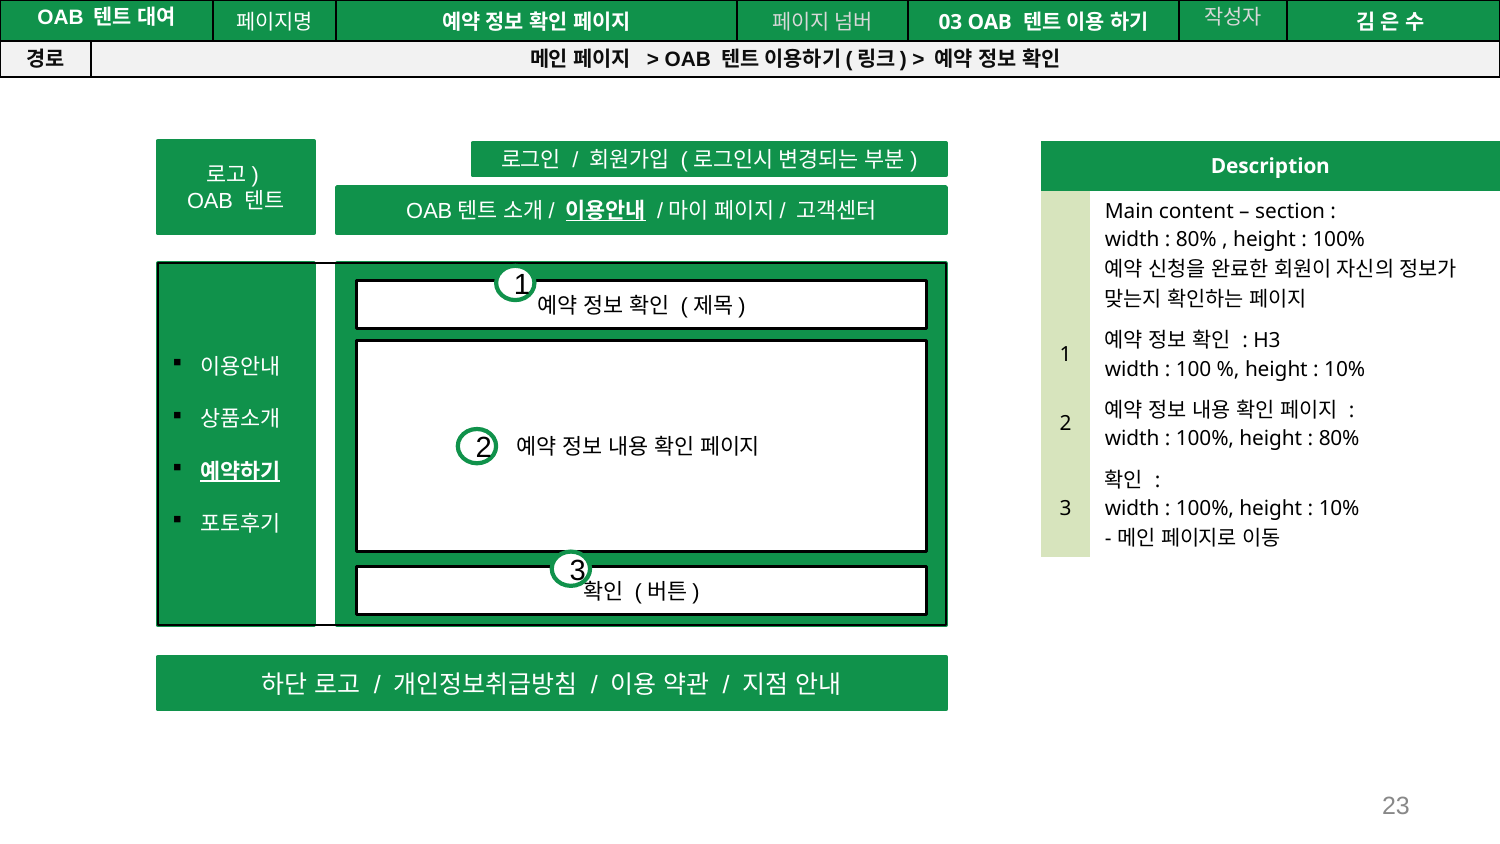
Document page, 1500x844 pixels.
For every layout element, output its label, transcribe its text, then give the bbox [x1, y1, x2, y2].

table_header 김 은 수 [1288, 1, 1499, 40]
table_header 페이지 넘버 [738, 1, 907, 40]
table_cell 예약 정보 확인 : H3 width : 100 %, height : 10% [1090, 318, 1500, 388]
table_cell 2 [1041, 388, 1090, 458]
table_cell 3 [1041, 458, 1090, 557]
table_header OAB 텐트 대여 [1, 1, 212, 40]
table_cell 메인 페이지 > OAB 텐트 이용하기(링크) > 예약 정보 확인 [92, 42, 1499, 76]
table_cell [1041, 191, 1090, 318]
slide_number 23 [1074, 782, 1425, 827]
table_header 페이지명 [214, 1, 335, 40]
table_cell Main content – section : width : 80% , height : 100% 예약 신청을 완료한 회원이 자신의 정보가 맞는지 확인하는 페이지 [1090, 191, 1500, 318]
table_cell 경로 [1, 42, 90, 76]
table_cell 확인 : width : 100%, height : 10% -메인 페이지로 이동 [1090, 458, 1500, 557]
table_header 03 OAB 텐트 이용 하기 [909, 1, 1178, 40]
table_header 예약 정보 확인 페이지 [337, 1, 736, 40]
table_header Description [1041, 141, 1500, 191]
table_cell 예약 정보 내용 확인 페이지 : width : 100%, height : 80% [1090, 388, 1500, 458]
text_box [157, 140, 947, 710]
table_cell 1 [1041, 318, 1090, 388]
table_header 작성자 [1180, 1, 1286, 40]
